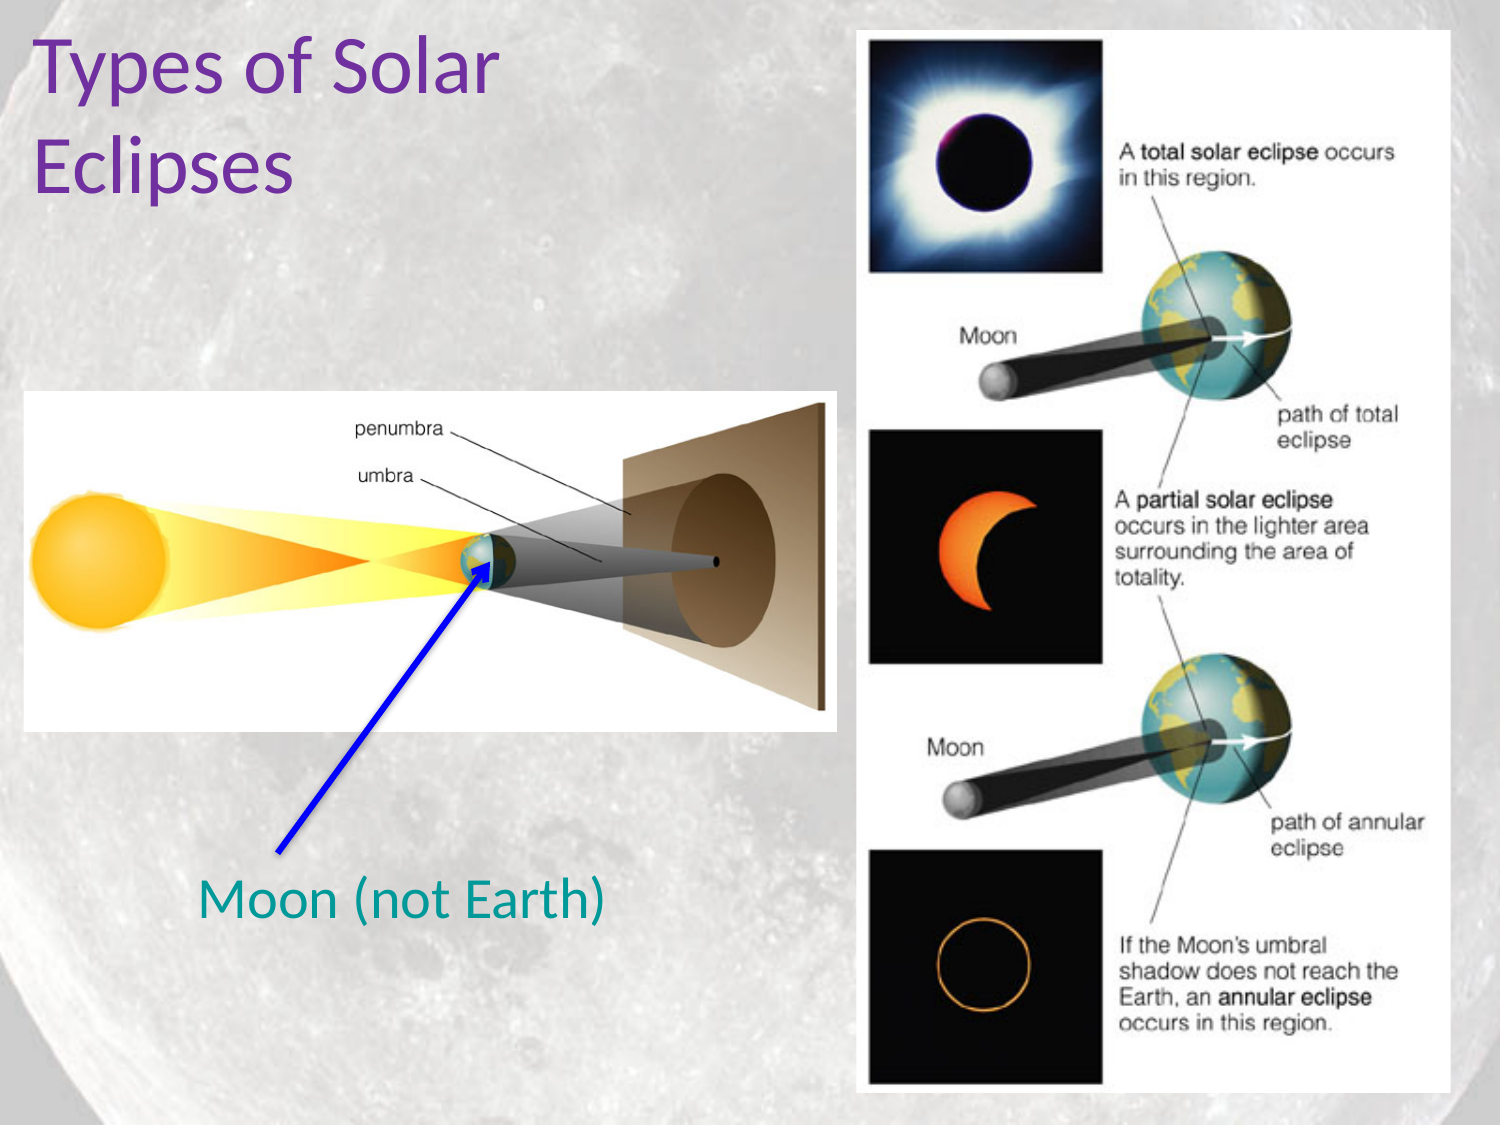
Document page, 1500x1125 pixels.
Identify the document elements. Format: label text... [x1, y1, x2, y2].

text_box Moon (not Earth) [183, 853, 754, 938]
picture [0, 0, 1500, 1125]
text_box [277, 561, 491, 854]
text_box Types of Solar Eclipses [17, 2, 585, 218]
